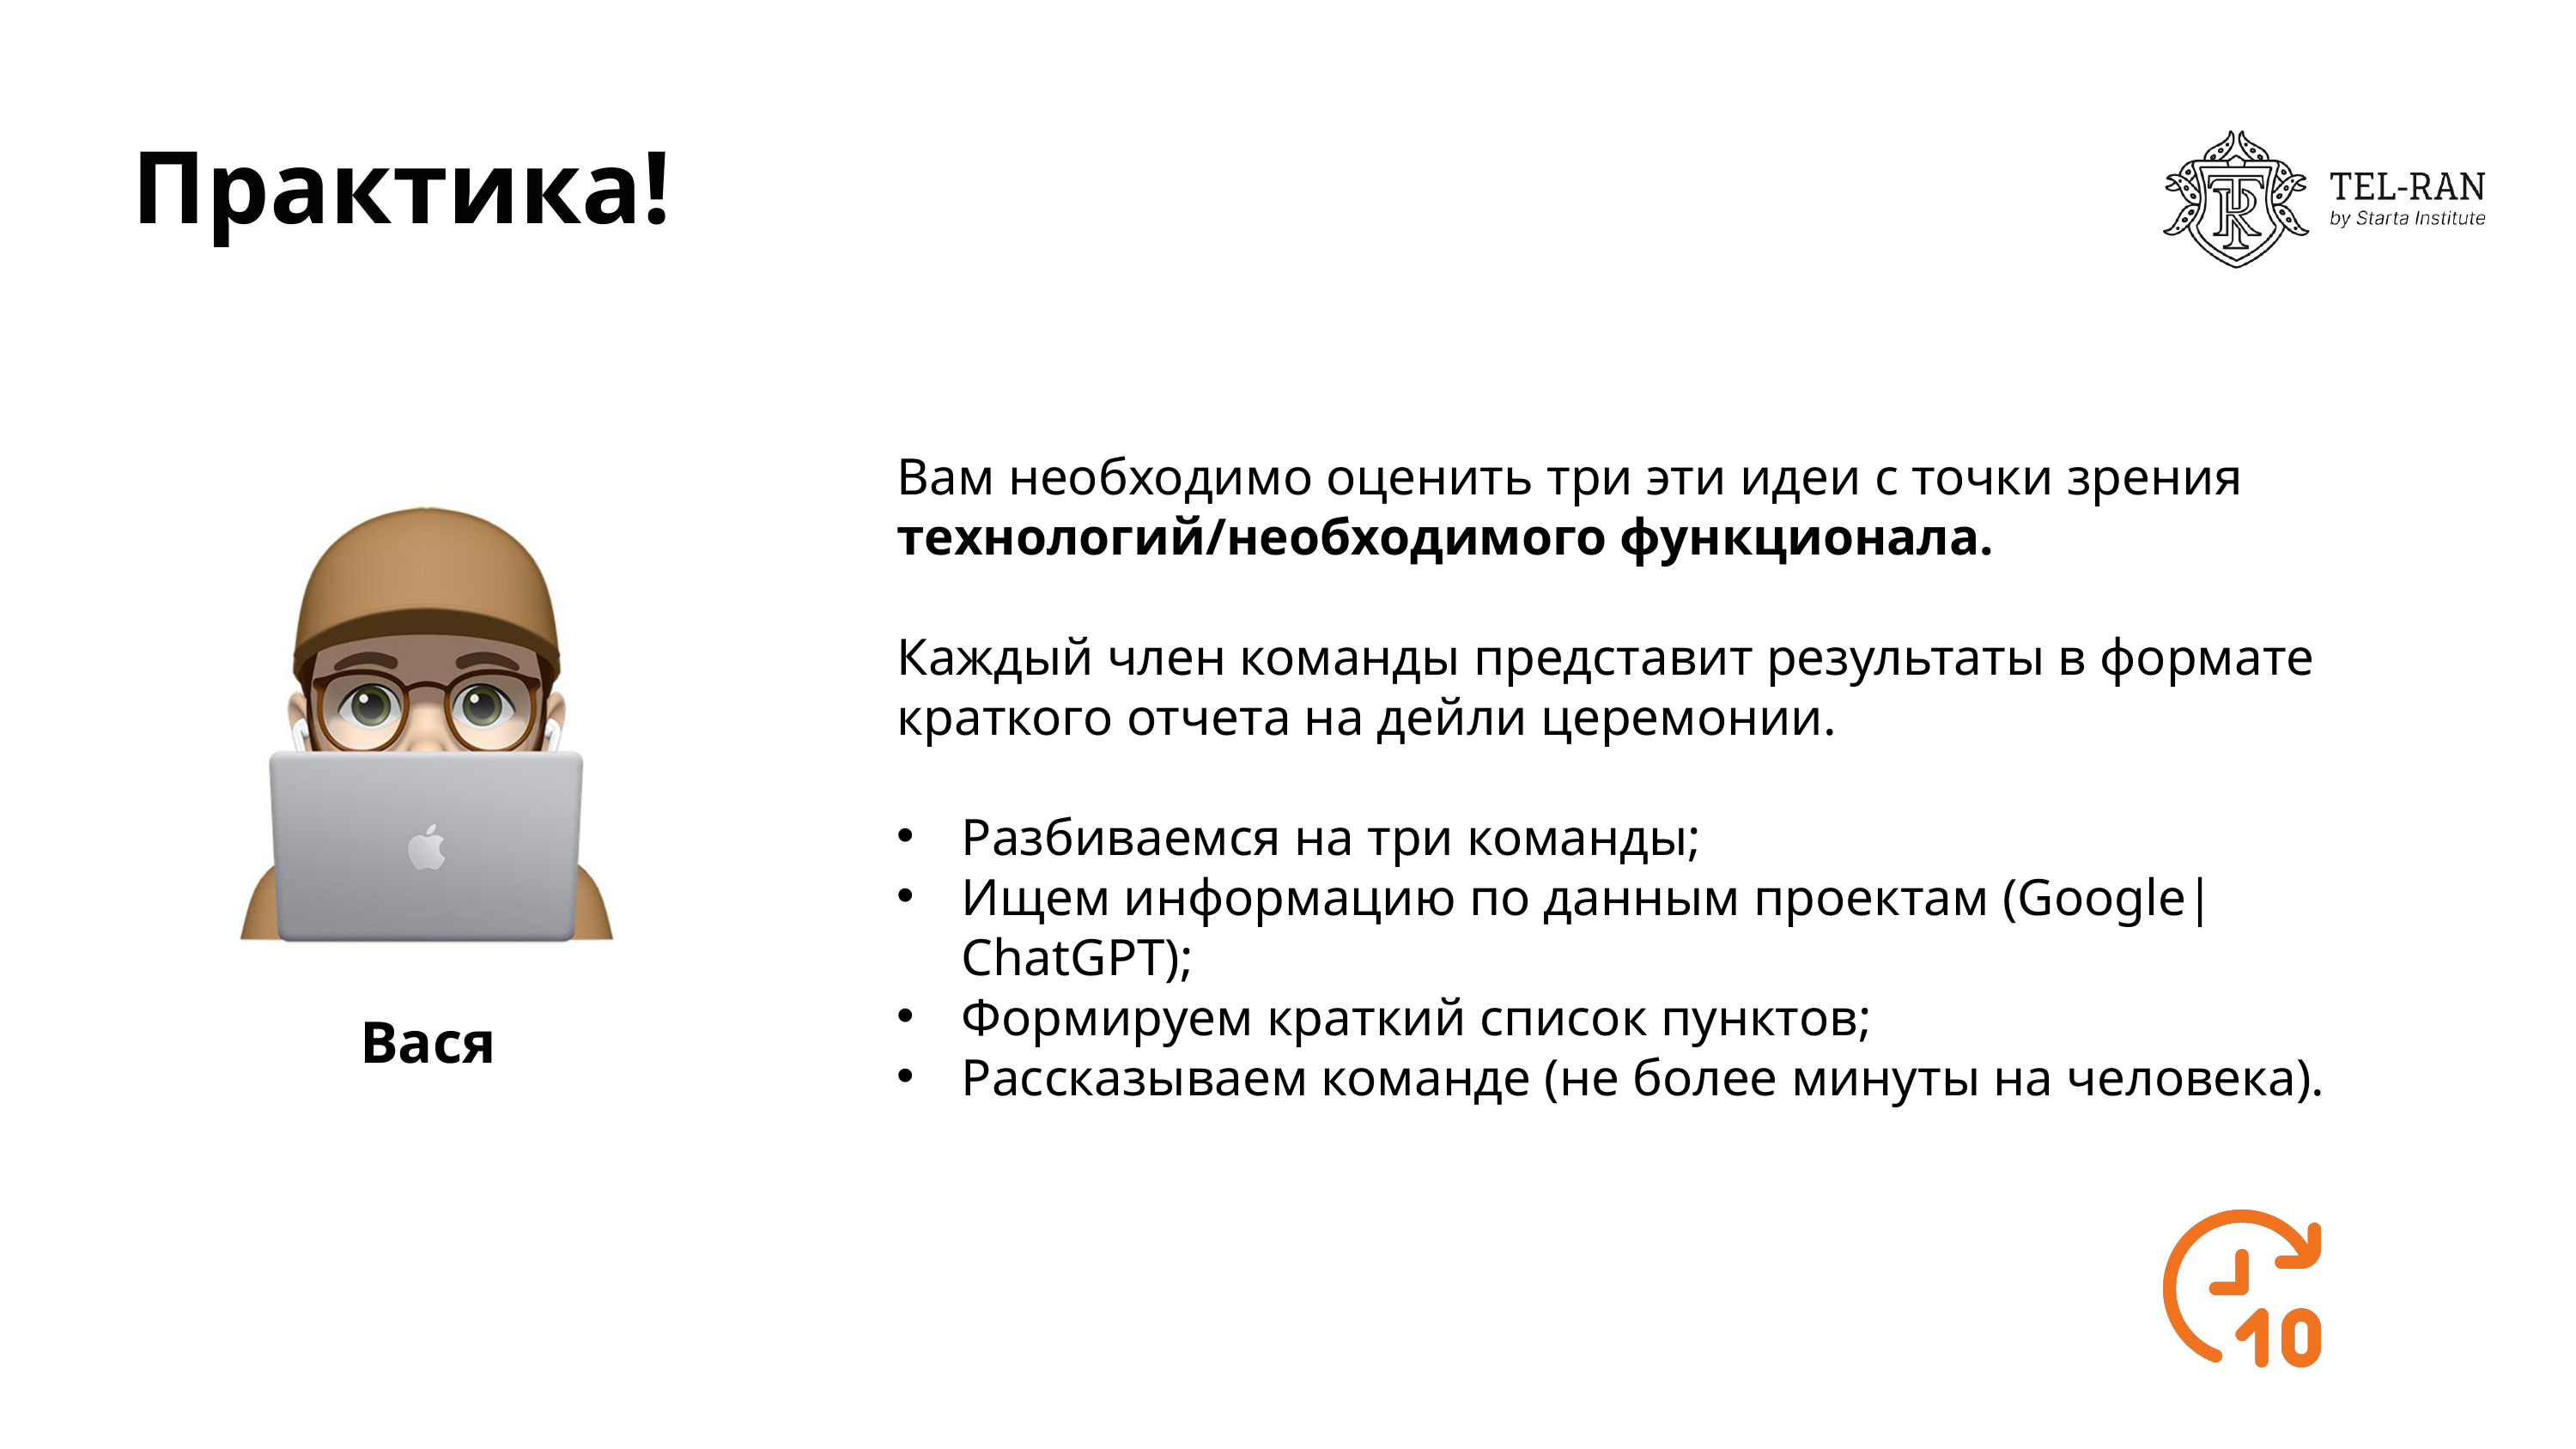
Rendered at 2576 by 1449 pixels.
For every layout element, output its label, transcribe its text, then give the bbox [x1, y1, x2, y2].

text_box Практика! [131, 136, 1990, 302]
text_box Вам необходимо оценить три эти идеи с точки зрения технологий/необходимого функционала. Каждый член команды представит результаты в формате краткого отчета на дейли церемонии. Разбиваемся на три команды; Ищем информацию по данным проектам (Google|ChatGPT); Формируем краткий список пунктов; Рассказываем команде (не более минуты на человека). [884, 438, 2411, 1113]
text_box Вася [301, 999, 556, 1082]
picture [74, 488, 782, 961]
picture [2163, 130, 2485, 269]
picture [2163, 1210, 2321, 1368]
